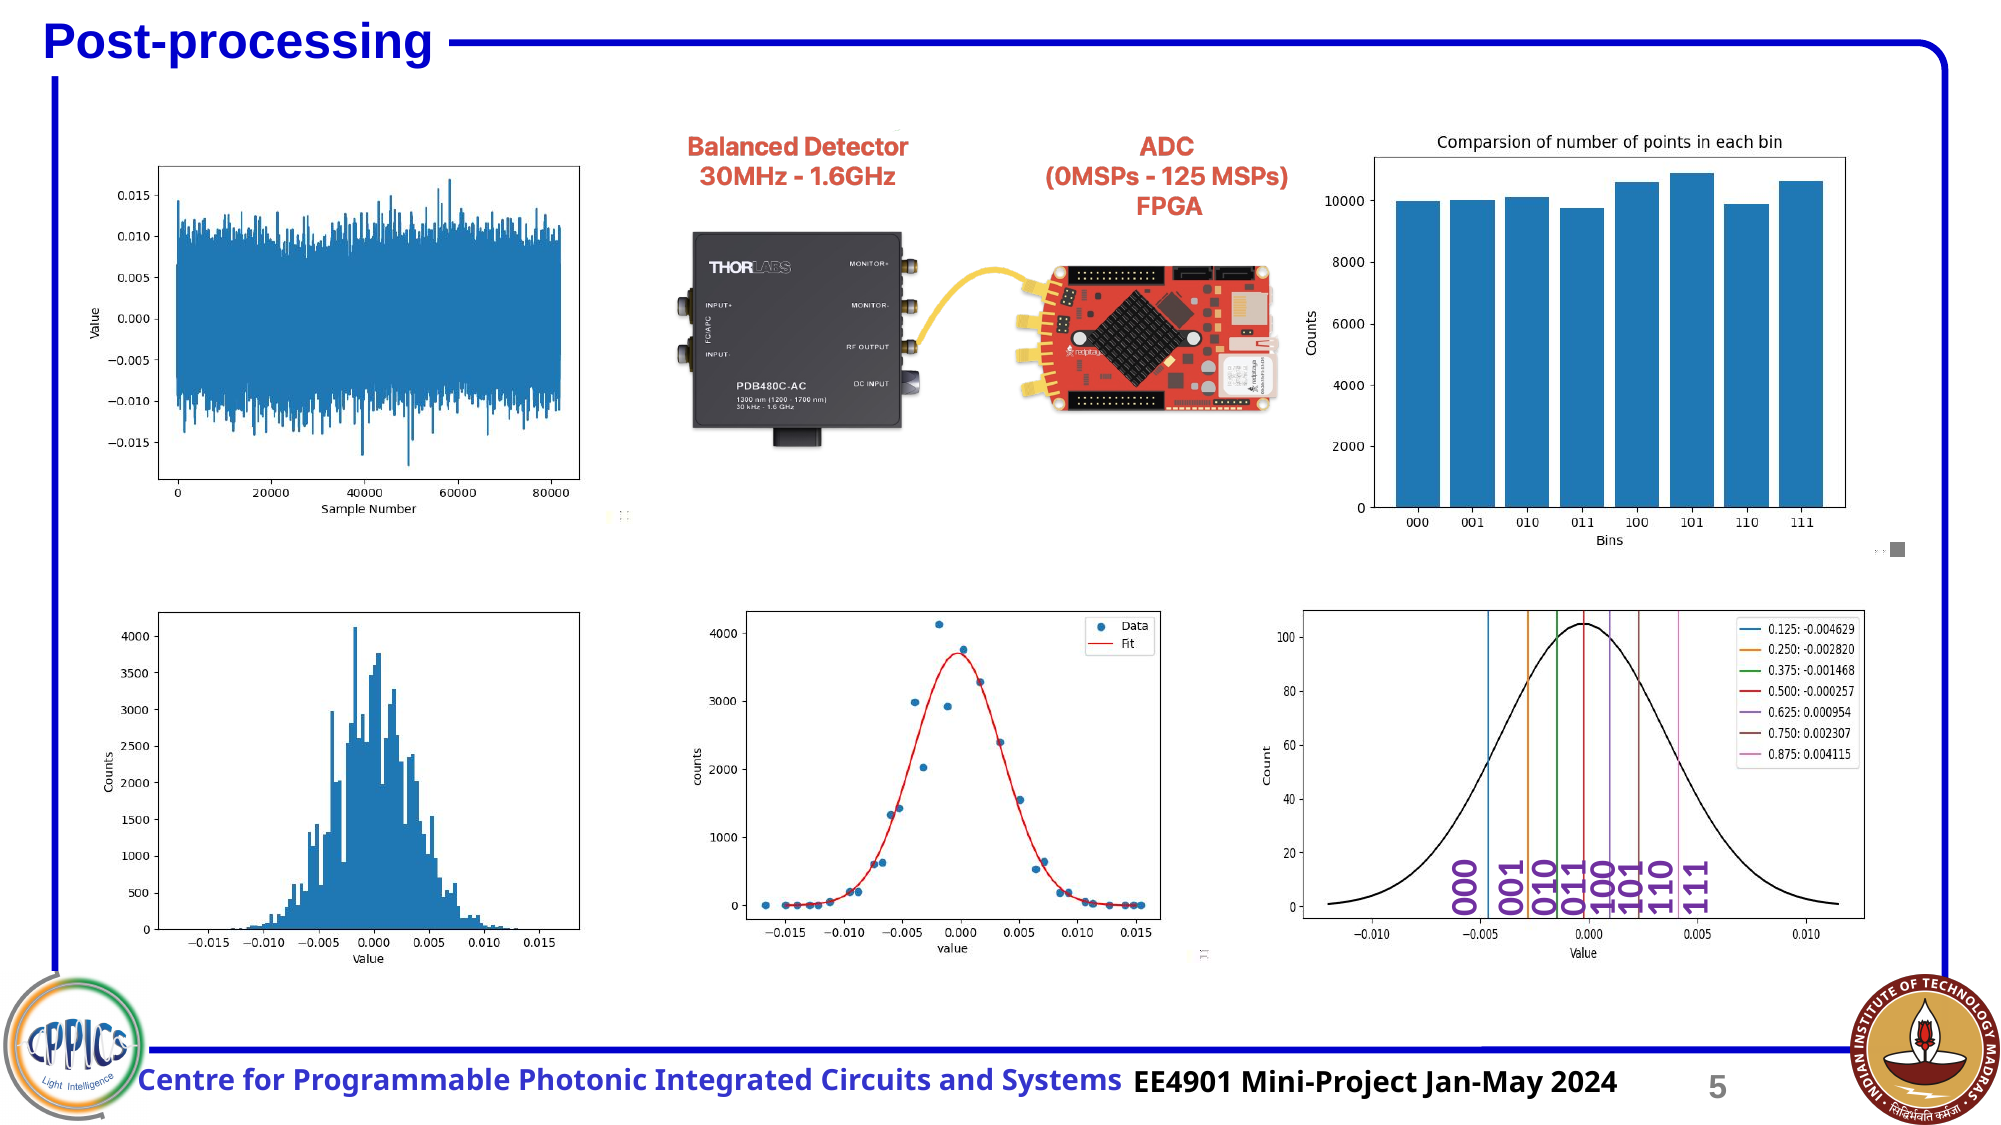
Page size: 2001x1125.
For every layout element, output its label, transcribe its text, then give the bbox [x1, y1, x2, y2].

picture [143, 1073, 150, 1087]
picture [1850, 974, 2000, 1125]
picture [90, 116, 633, 524]
text_box Post-processing [27, 1, 449, 77]
picture [638, 39, 1905, 557]
picture [0, 562, 633, 1125]
slide_number 5 [1693, 1057, 1818, 1118]
picture [679, 562, 1936, 963]
